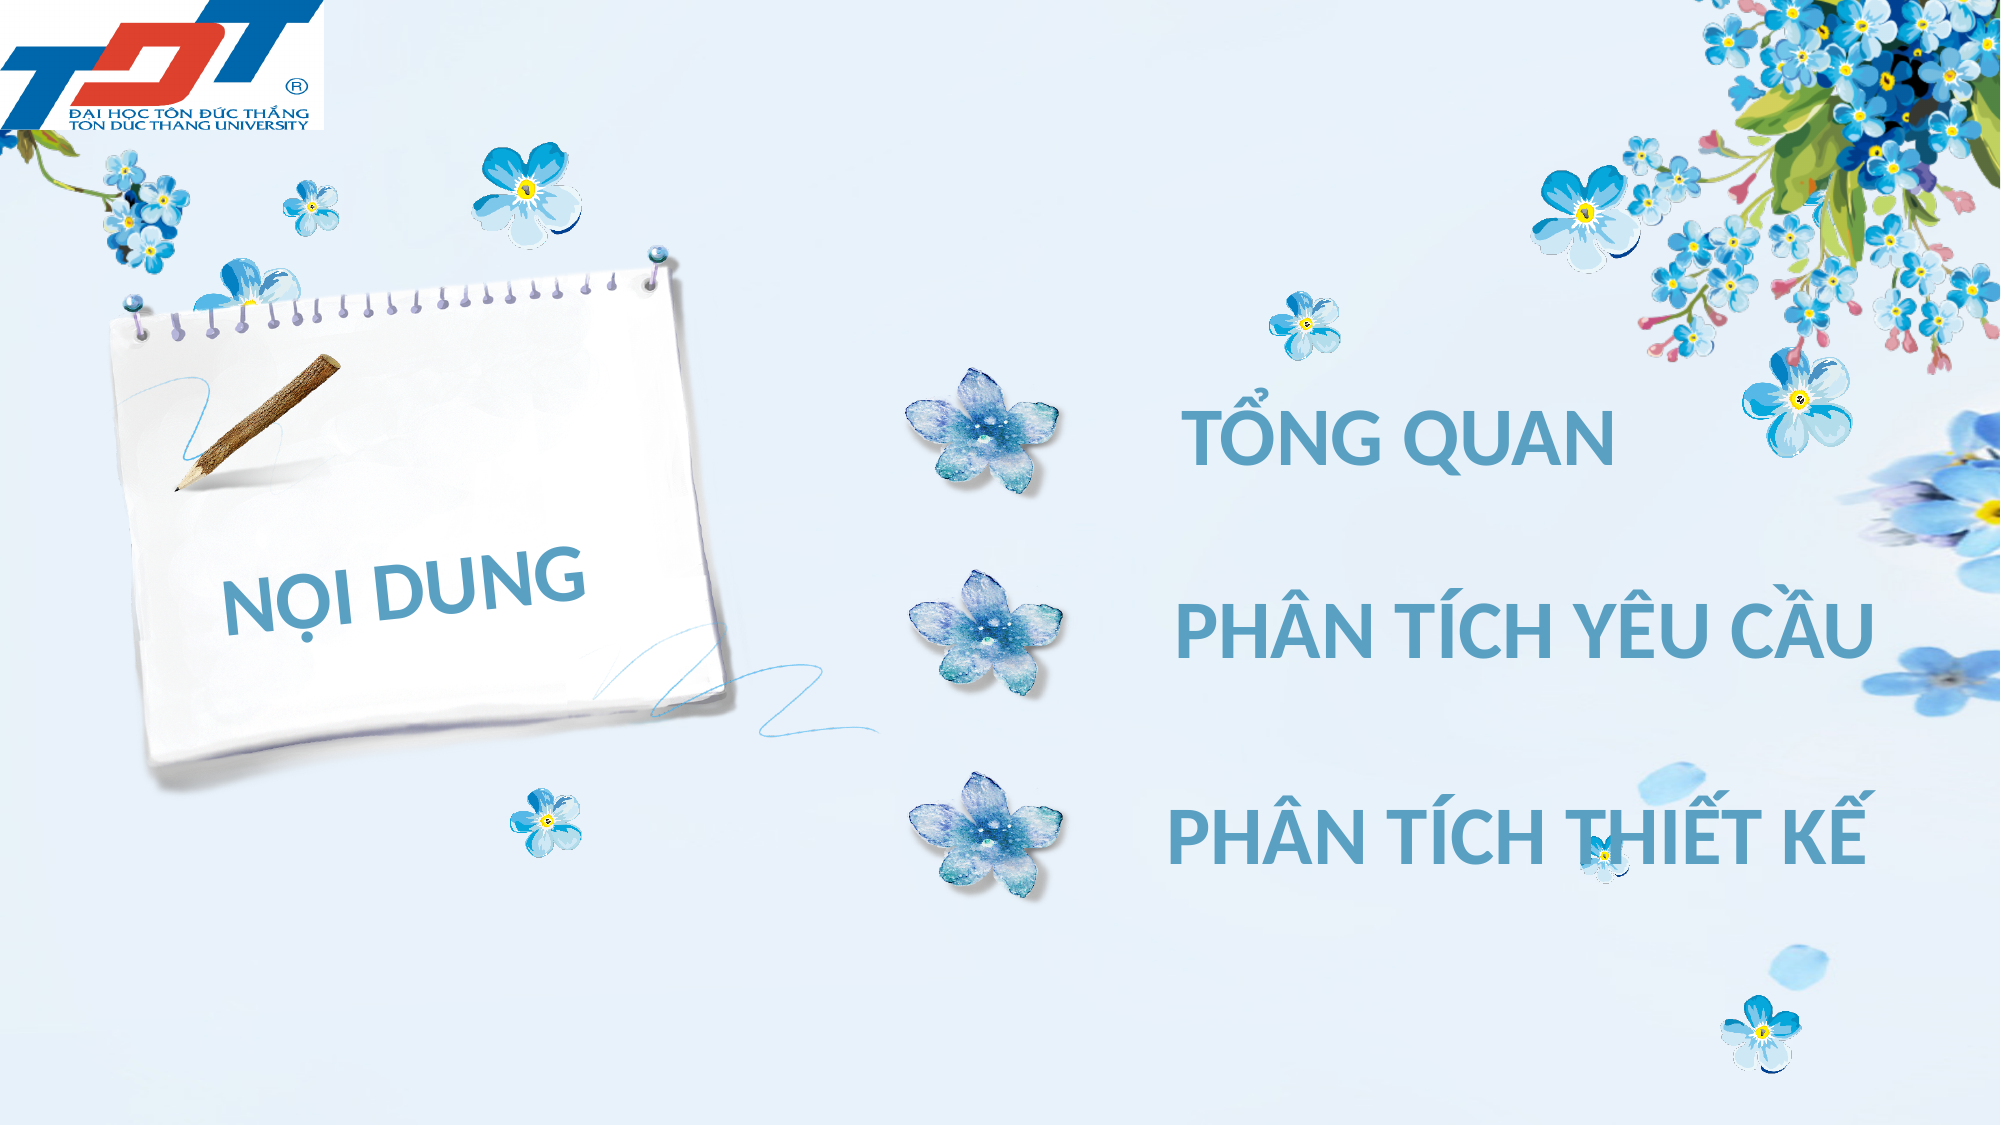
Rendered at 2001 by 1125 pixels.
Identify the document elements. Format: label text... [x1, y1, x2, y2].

picture [0, 0, 2001, 1125]
text_box PHÂN TÍCH THIẾT KẾ [1151, 773, 1884, 889]
picture [1605, 184, 1617, 202]
text_box TỔNG QUAN [1166, 374, 1651, 490]
text_box PHÂN TÍCH YÊU CẦU [1159, 567, 1893, 683]
